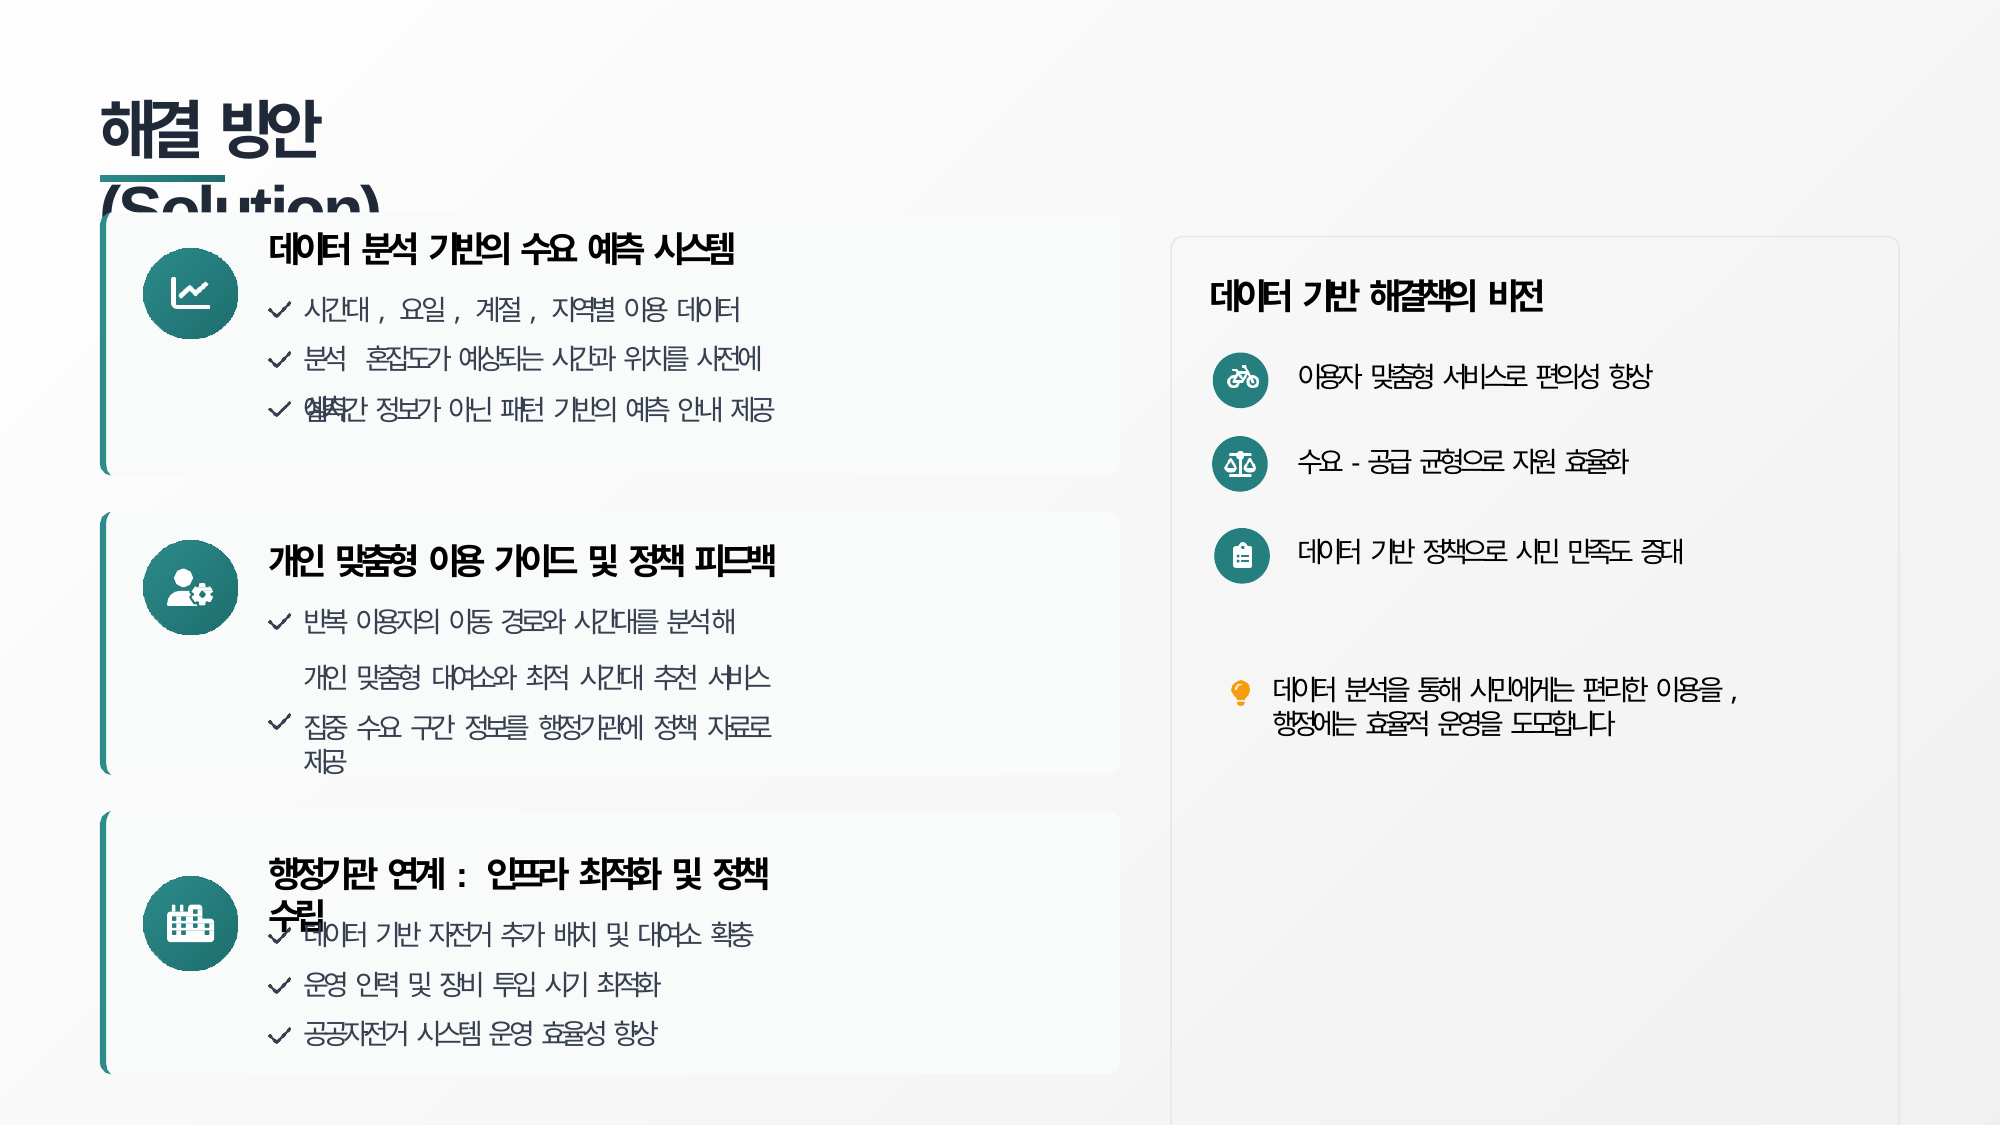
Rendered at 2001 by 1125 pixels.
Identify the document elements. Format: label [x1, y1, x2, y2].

text_box [99, 212, 1121, 1075]
picture [0, 0, 2000, 1125]
